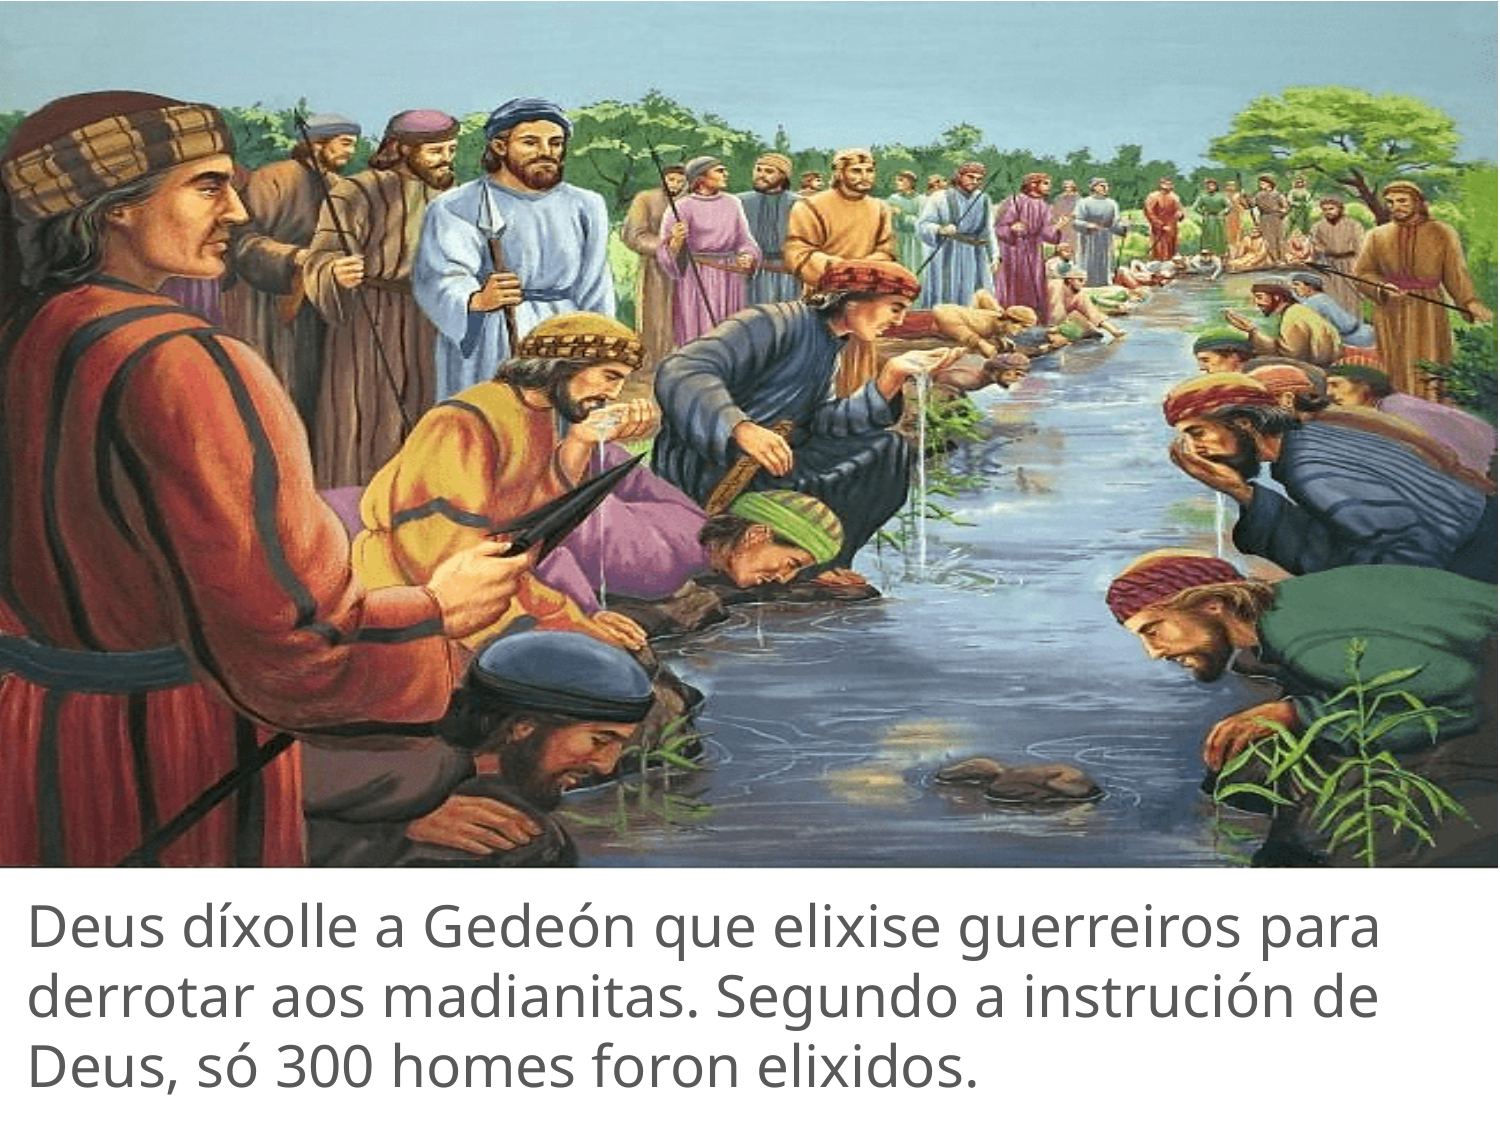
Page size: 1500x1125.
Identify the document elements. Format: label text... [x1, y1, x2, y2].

text_box Deus díxolle a Gedeón que elixise guerreiros para derrotar aos madianitas. Segundo a instrución de Deus, só 300 homes foron elixidos. [11, 881, 1498, 1107]
picture [0, 1, 1498, 870]
